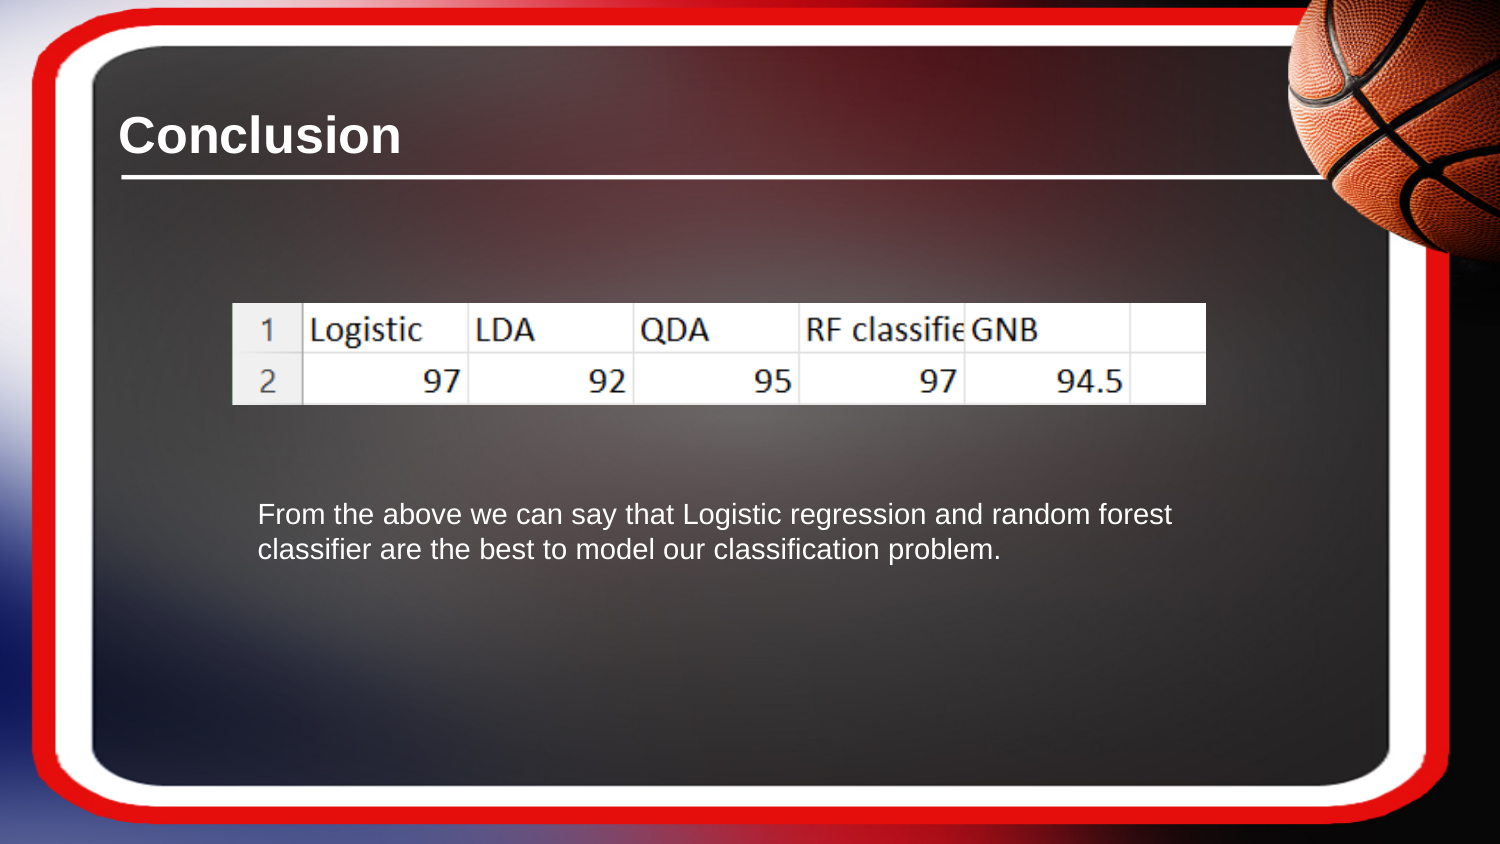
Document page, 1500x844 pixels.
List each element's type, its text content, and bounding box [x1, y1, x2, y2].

picture [0, 0, 1500, 844]
title Conclusion [111, 84, 1377, 182]
text_box From the above we can say that Logistic regression and random forest classifier are the best to model our classification problem. [242, 480, 1268, 581]
